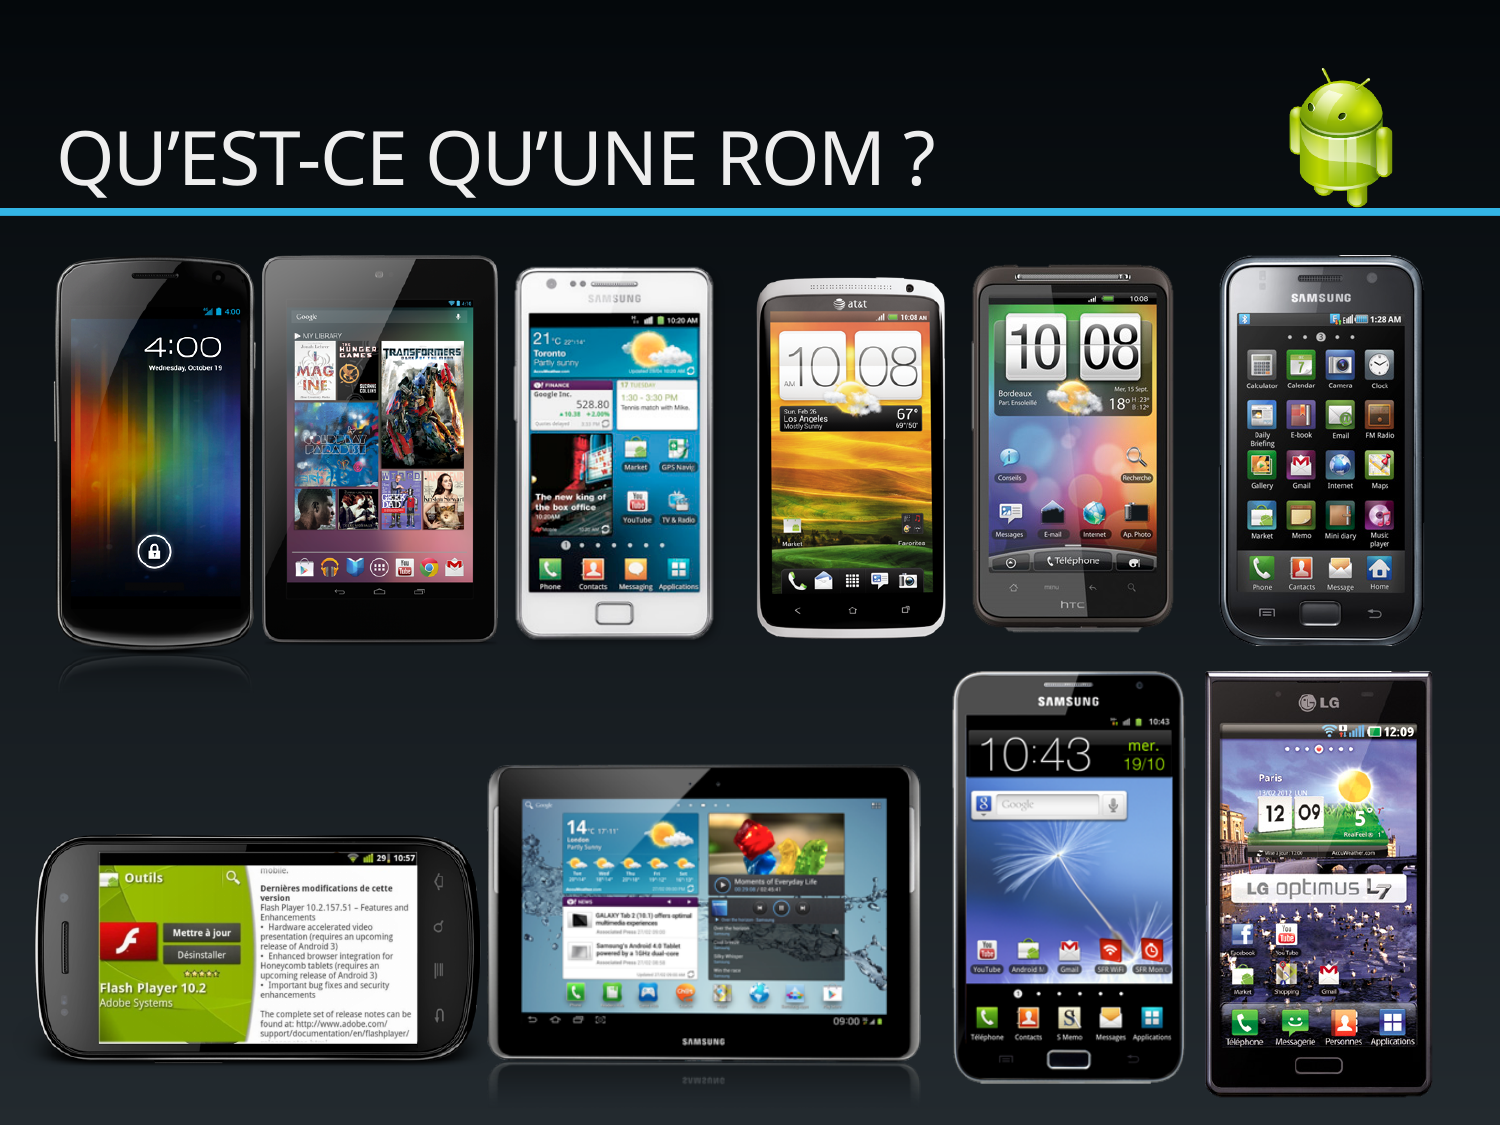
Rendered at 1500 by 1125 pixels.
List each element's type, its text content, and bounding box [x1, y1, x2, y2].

picture [1210, 254, 1430, 646]
title Qu’est-ce qu’une rom ? [41, 19, 1471, 209]
picture [1269, 65, 1412, 209]
picture [0, 254, 1436, 1125]
